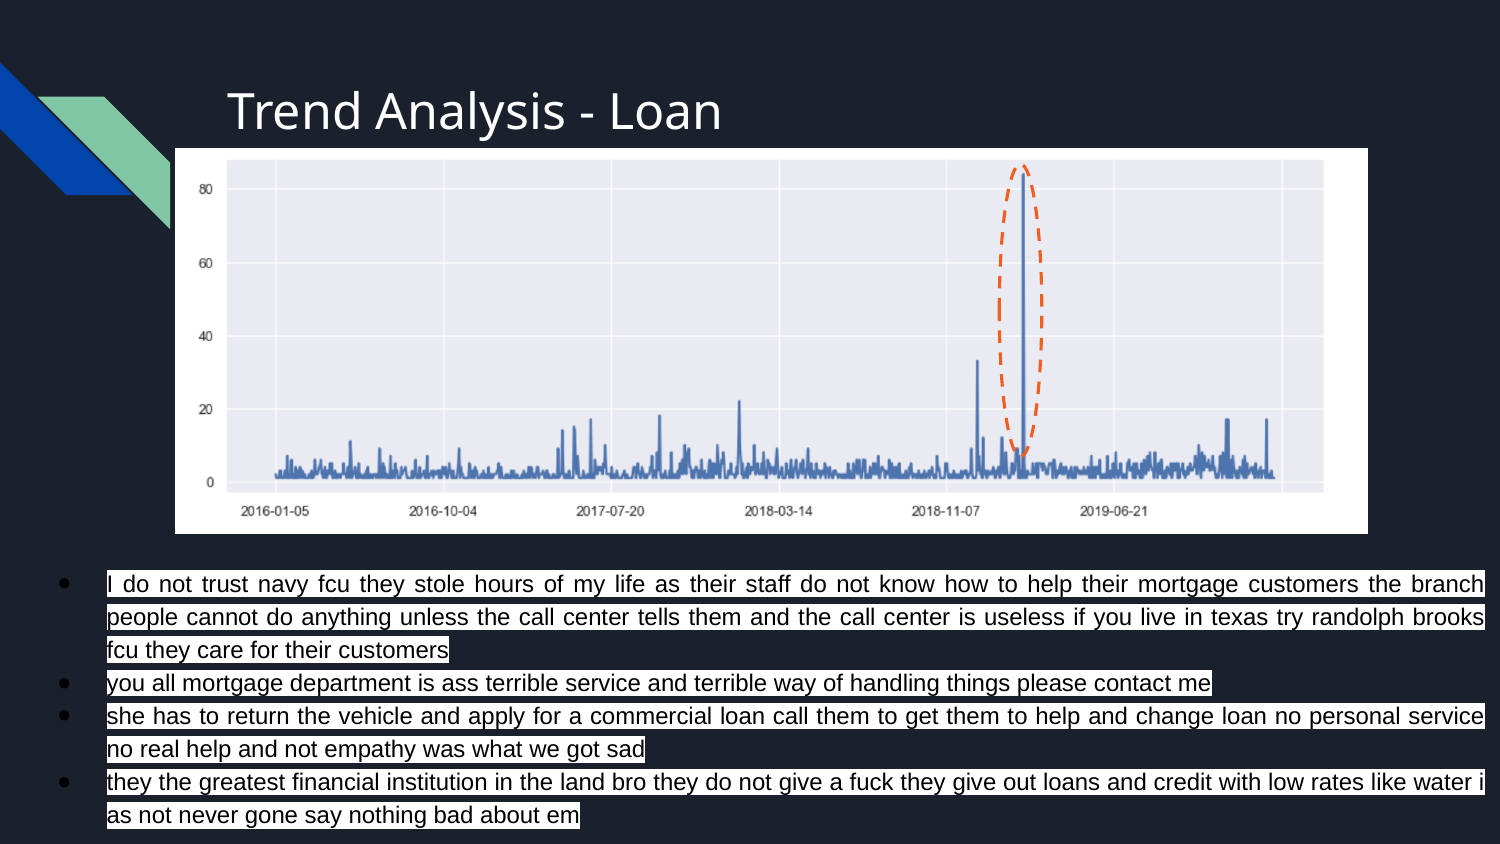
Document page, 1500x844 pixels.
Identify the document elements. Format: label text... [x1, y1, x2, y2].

picture [174, 147, 1368, 535]
title Trend Analysis - Loan [212, 64, 1368, 147]
list I do not trust navy fcu they stole hours of my life as their staff do not know how to help their mortgage customers the branch people cannot do anything unless the call center tells them and the call center is useless if you live in texas try randolph brooks fcu they care for their customers you all mortgage department is ass terrible service and terrible way of handling things please contact me she has to return the vehicle and apply for a commercial loan call them to get them to help and change loan no personal service no real help and not empathy was what we got sad they the greatest financial institution in the land bro they do not give a fuck they give out loans and credit with low rates like water i as not never gone say nothing bad about em [16, 548, 1500, 821]
